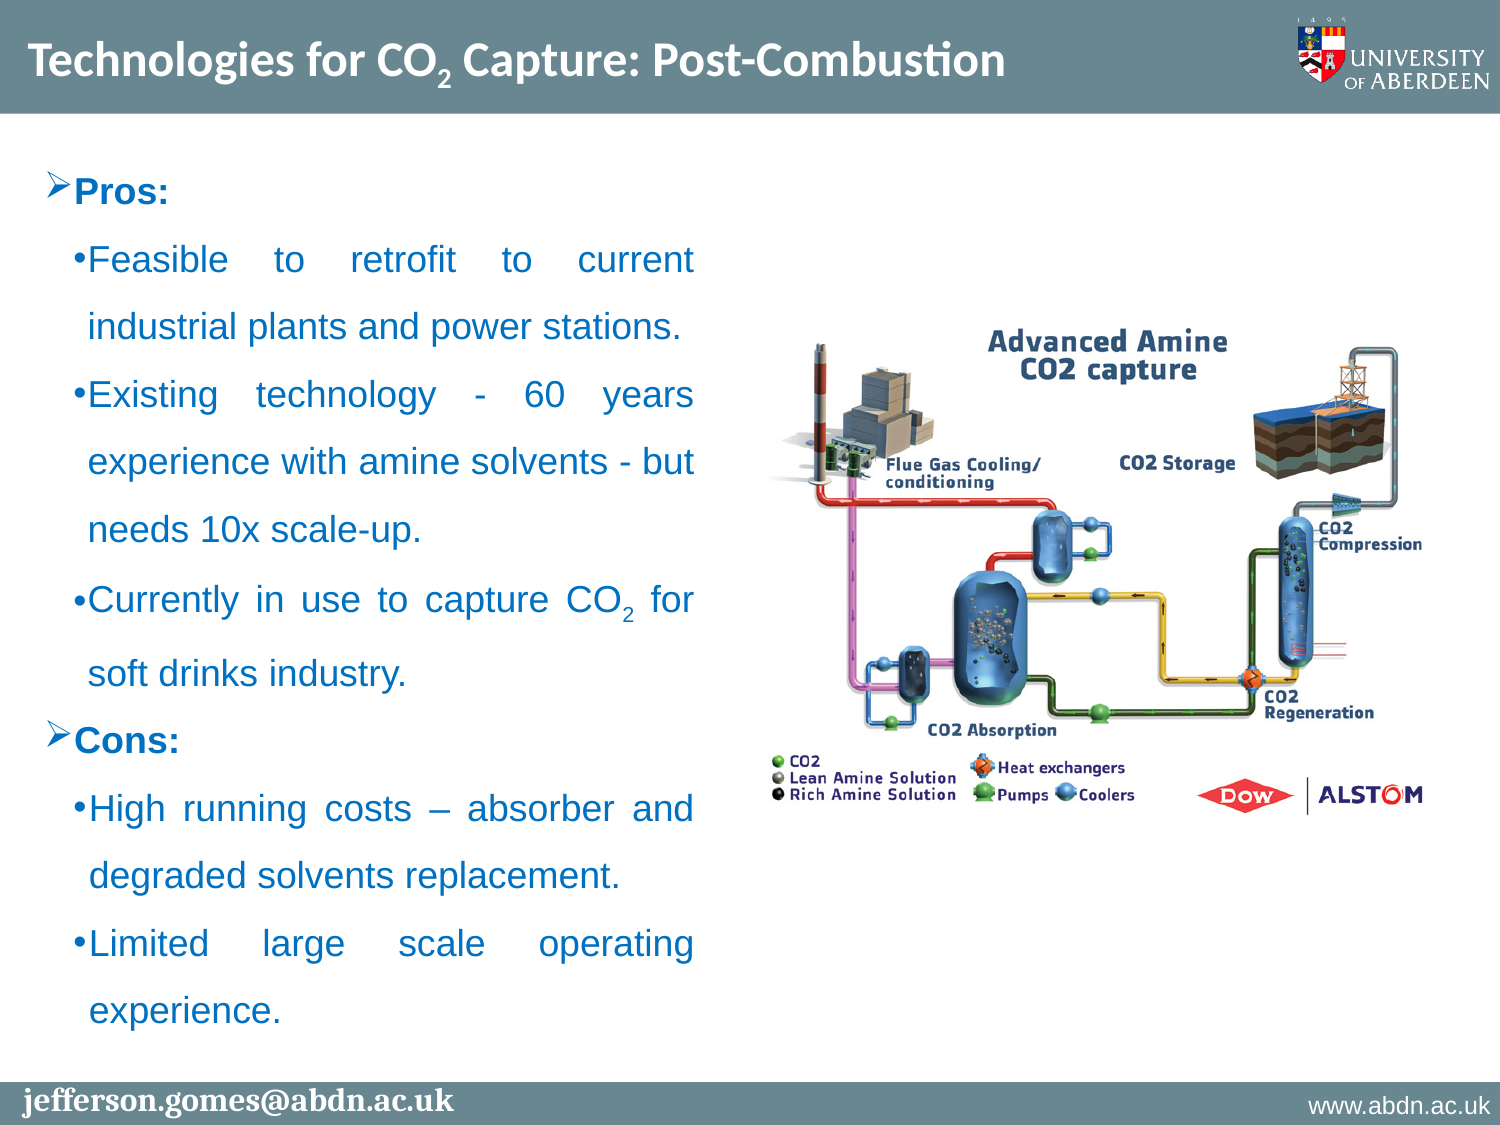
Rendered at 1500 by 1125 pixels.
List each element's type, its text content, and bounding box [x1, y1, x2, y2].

text_box Pros: Feasible to retrofit to current industrial plants and power stations. Existing technology - 60 years experience with amine solvents - but needs 10x scale-up. Currently in use to capture CO2 for soft drinks industry. Cons: High running costs – absorber and degraded solvents replacement. Limited large scale operating experience. [29, 137, 710, 1039]
picture [745, 292, 1466, 833]
text_box jefferson.gomes@abdn.ac.uk [0, 1074, 479, 1125]
picture [1287, 7, 1495, 103]
text_box Technologies for CO2 Capture: Post-Combustion [12, 19, 1033, 103]
